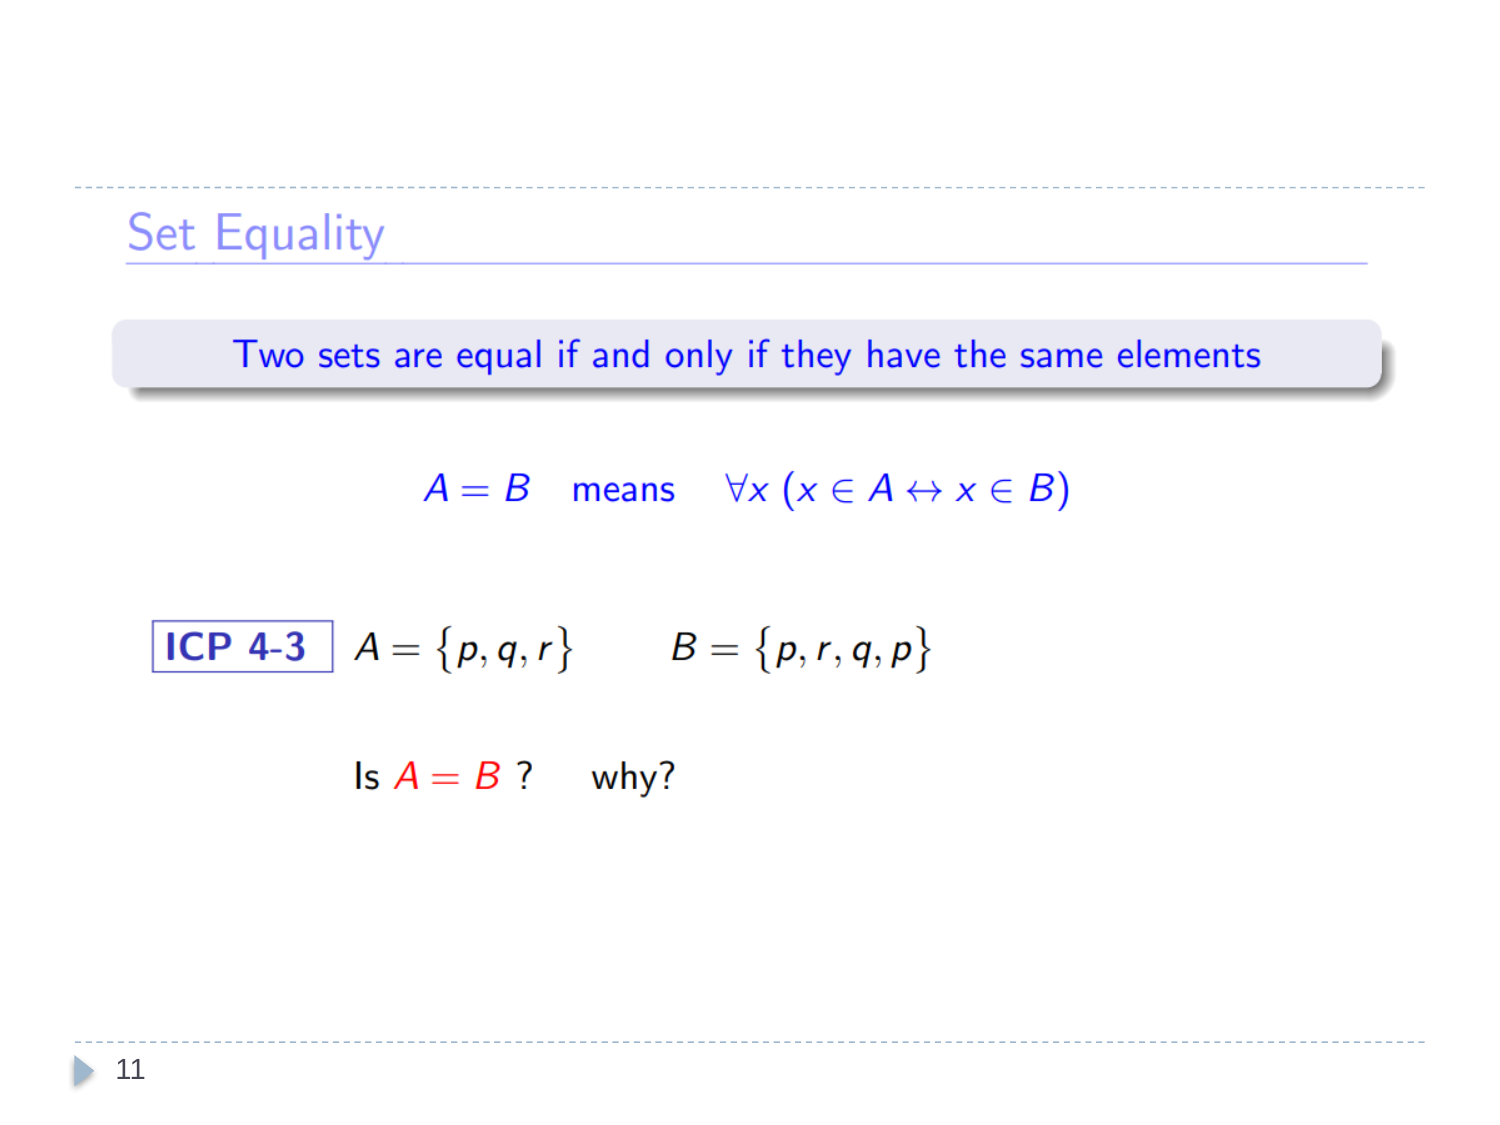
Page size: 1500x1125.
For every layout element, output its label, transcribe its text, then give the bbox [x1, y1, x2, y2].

picture [102, 192, 1398, 933]
slide_number 11 [100, 1042, 426, 1103]
